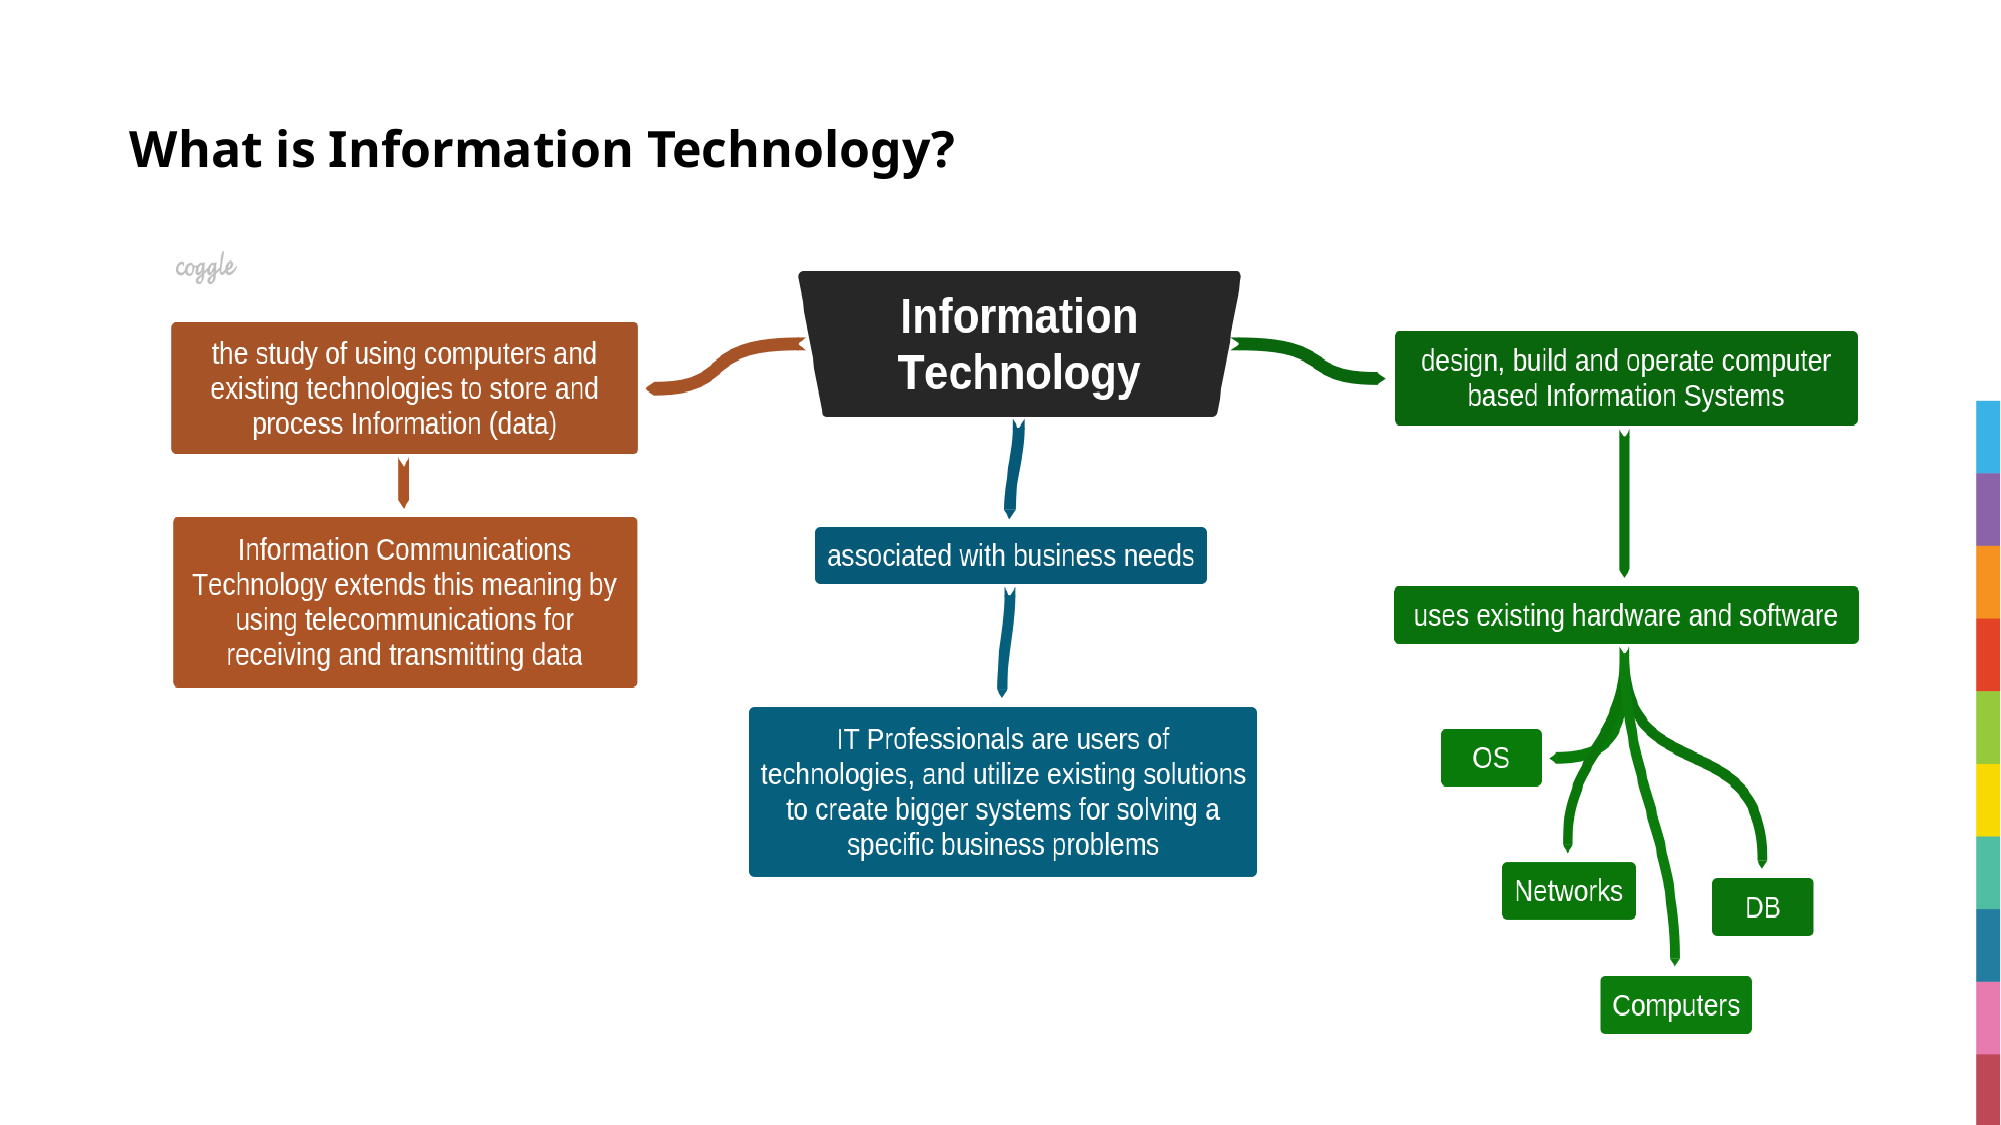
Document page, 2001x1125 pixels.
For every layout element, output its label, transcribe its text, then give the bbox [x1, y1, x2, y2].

title What is Information Technology? [115, 111, 1863, 186]
picture [137, 229, 1897, 1081]
picture [1976, 402, 2001, 1125]
